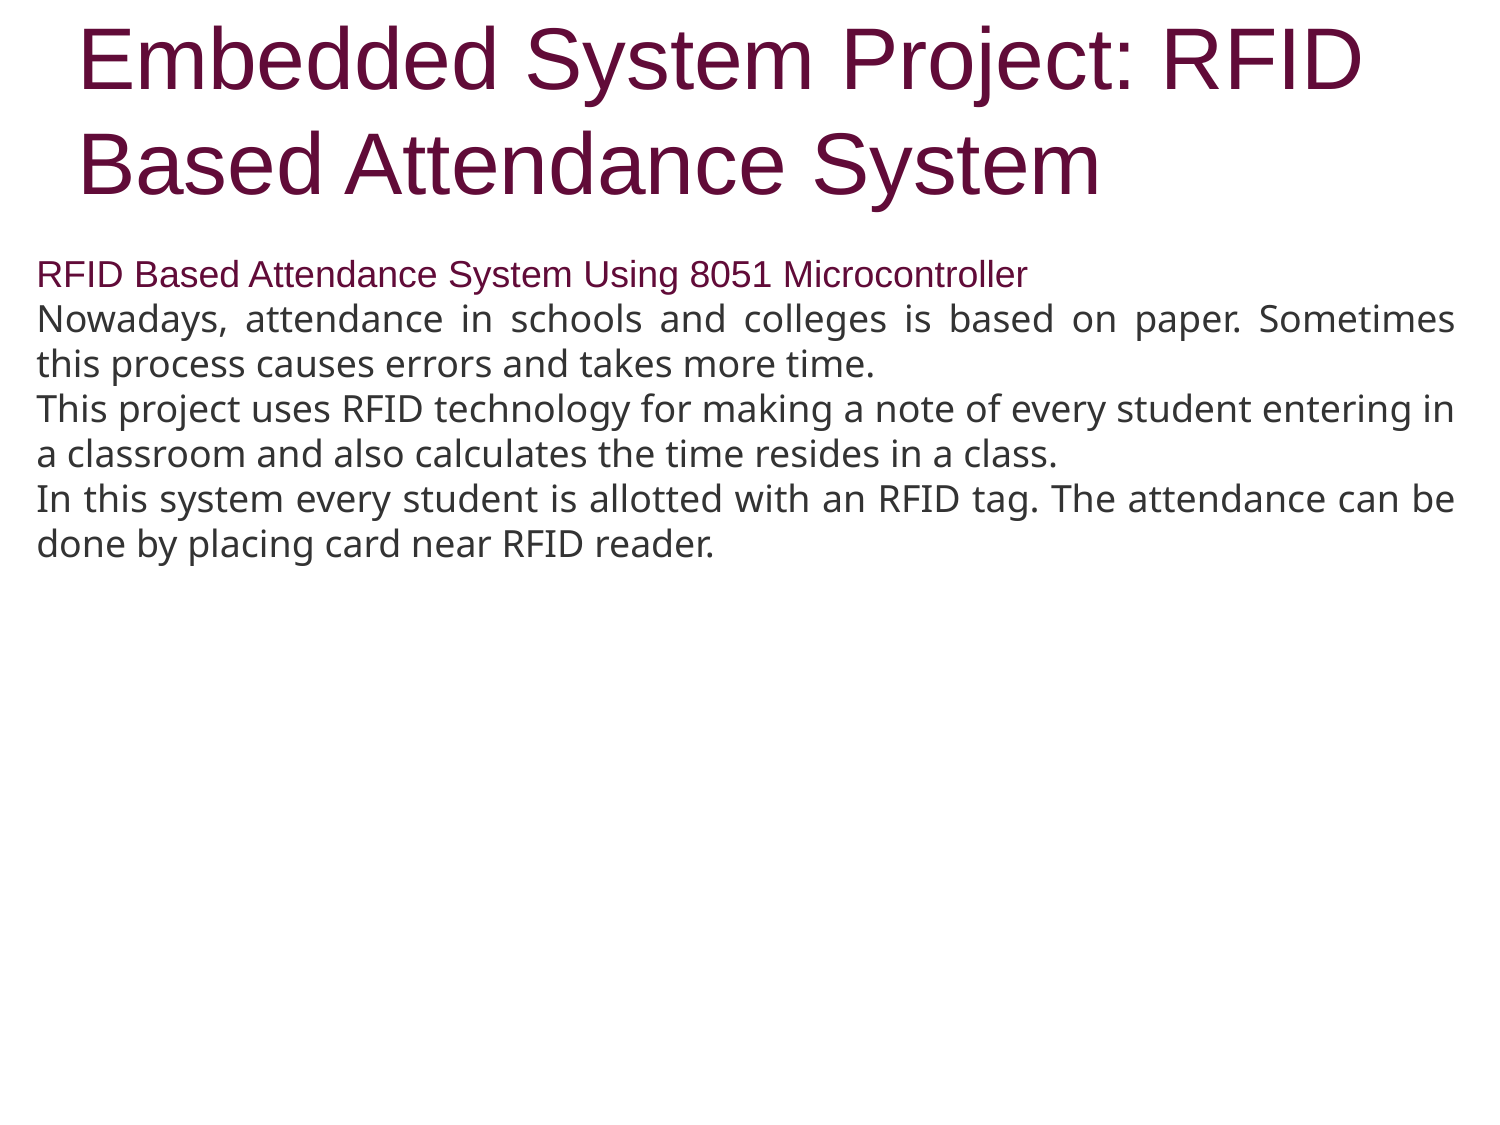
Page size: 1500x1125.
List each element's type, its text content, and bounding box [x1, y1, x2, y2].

title Embedded System Project: RFID Based Attendance System [77, 1, 1417, 249]
list RFID Based Attendance System Using 8051 Microcontroller Nowadays, attendance in schools and colleges is based on paper. Sometimes this process causes errors and takes more time. This project uses RFID technology for making a note of every student entering in a classroom and also calculates the time resides in a class. In this system every student is allotted with an RFID tag. The attendance can be done by placing card near RFID reader. [36, 249, 1457, 888]
